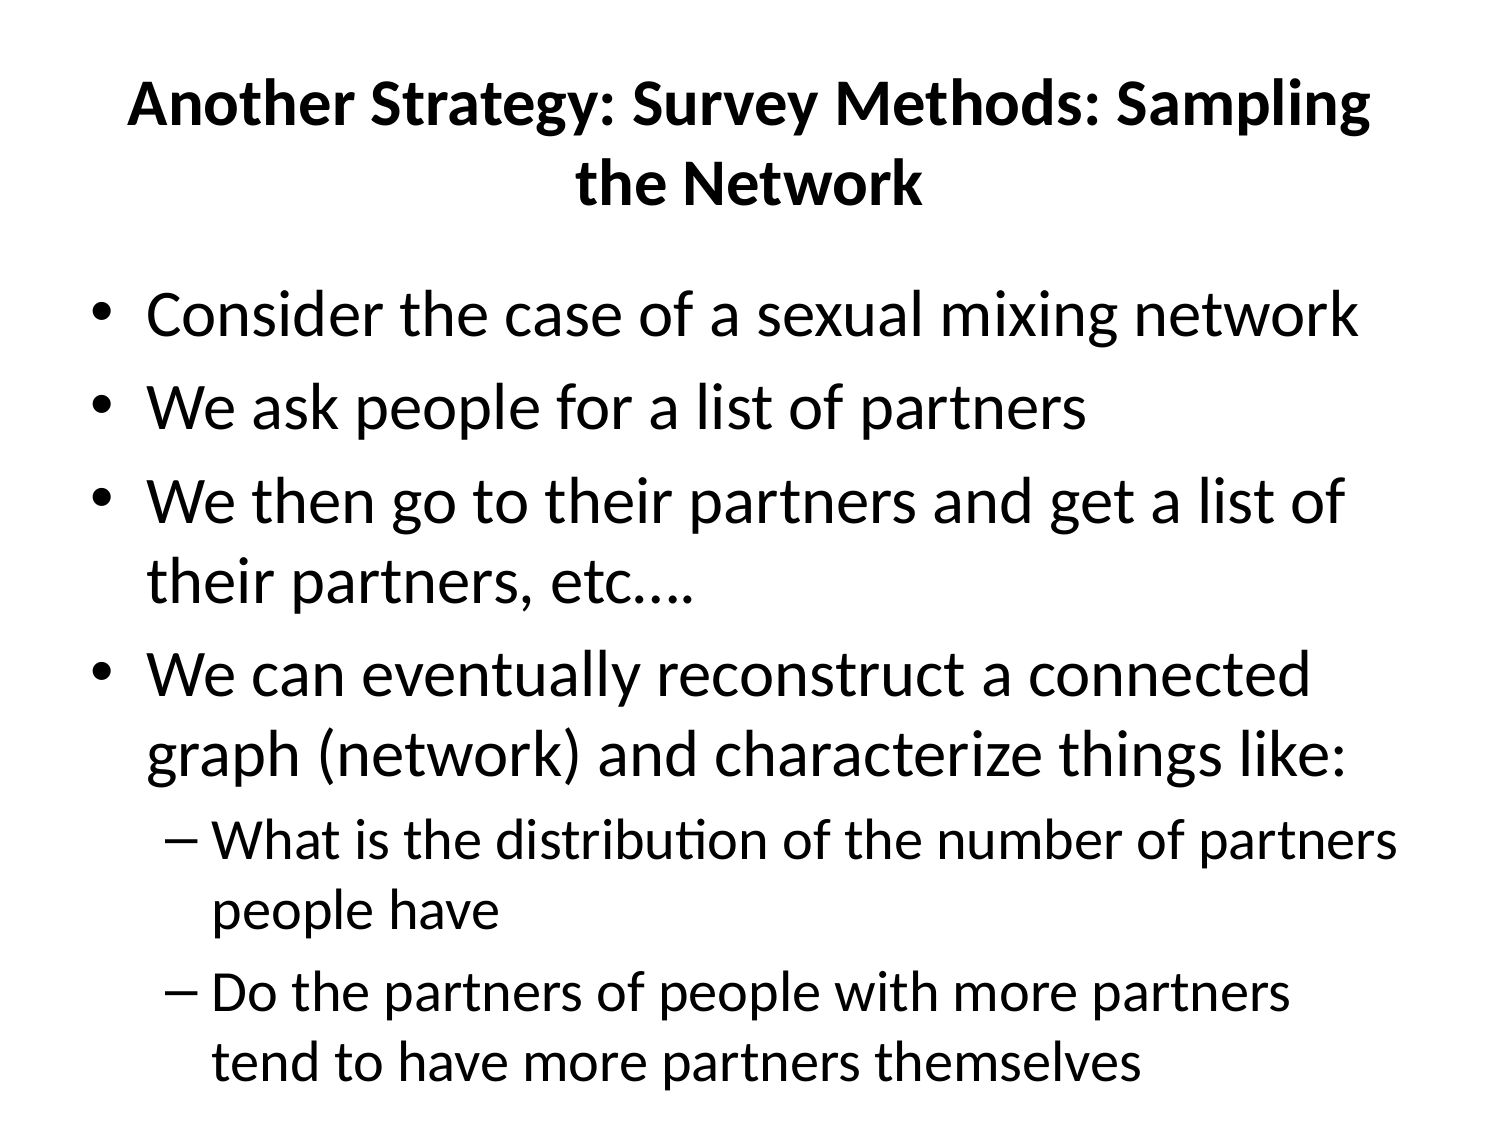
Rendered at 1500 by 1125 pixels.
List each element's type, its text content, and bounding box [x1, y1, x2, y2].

title Another Strategy: Survey Methods: Sampling the Network [75, 45, 1425, 233]
list Consider the case of a sexual mixing network We ask people for a list of partners We then go to their partners and get a list of their partners, etc…. We can eventually reconstruct a connected graph (network) and characterize things like: What is the distribution of the number of partners people have Do the partners of people with more partners tend to have more partners themselves [75, 262, 1425, 1005]
